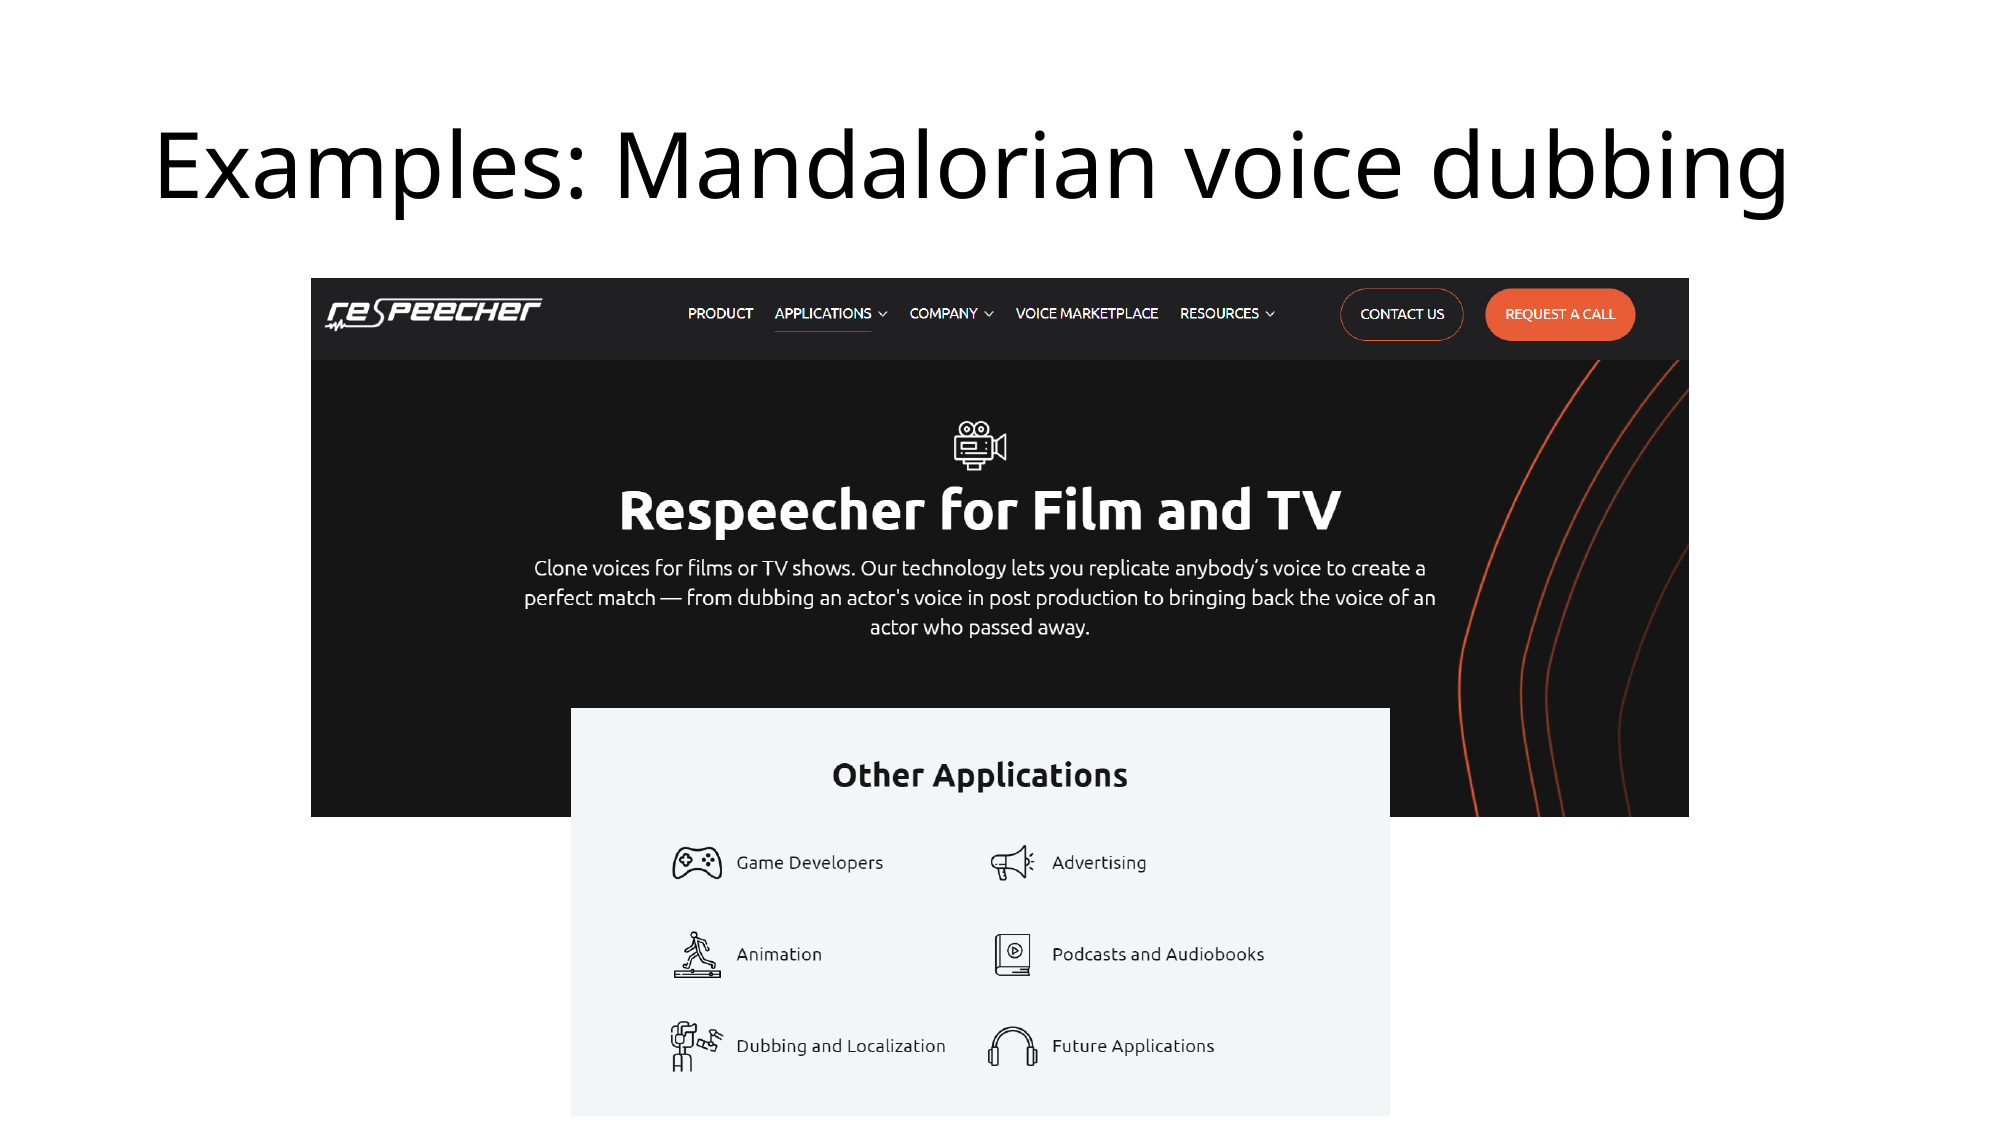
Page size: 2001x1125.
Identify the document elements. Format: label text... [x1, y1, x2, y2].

title Examples: Mandalorian voice dubbing [137, 59, 1863, 278]
picture [311, 278, 1689, 1125]
